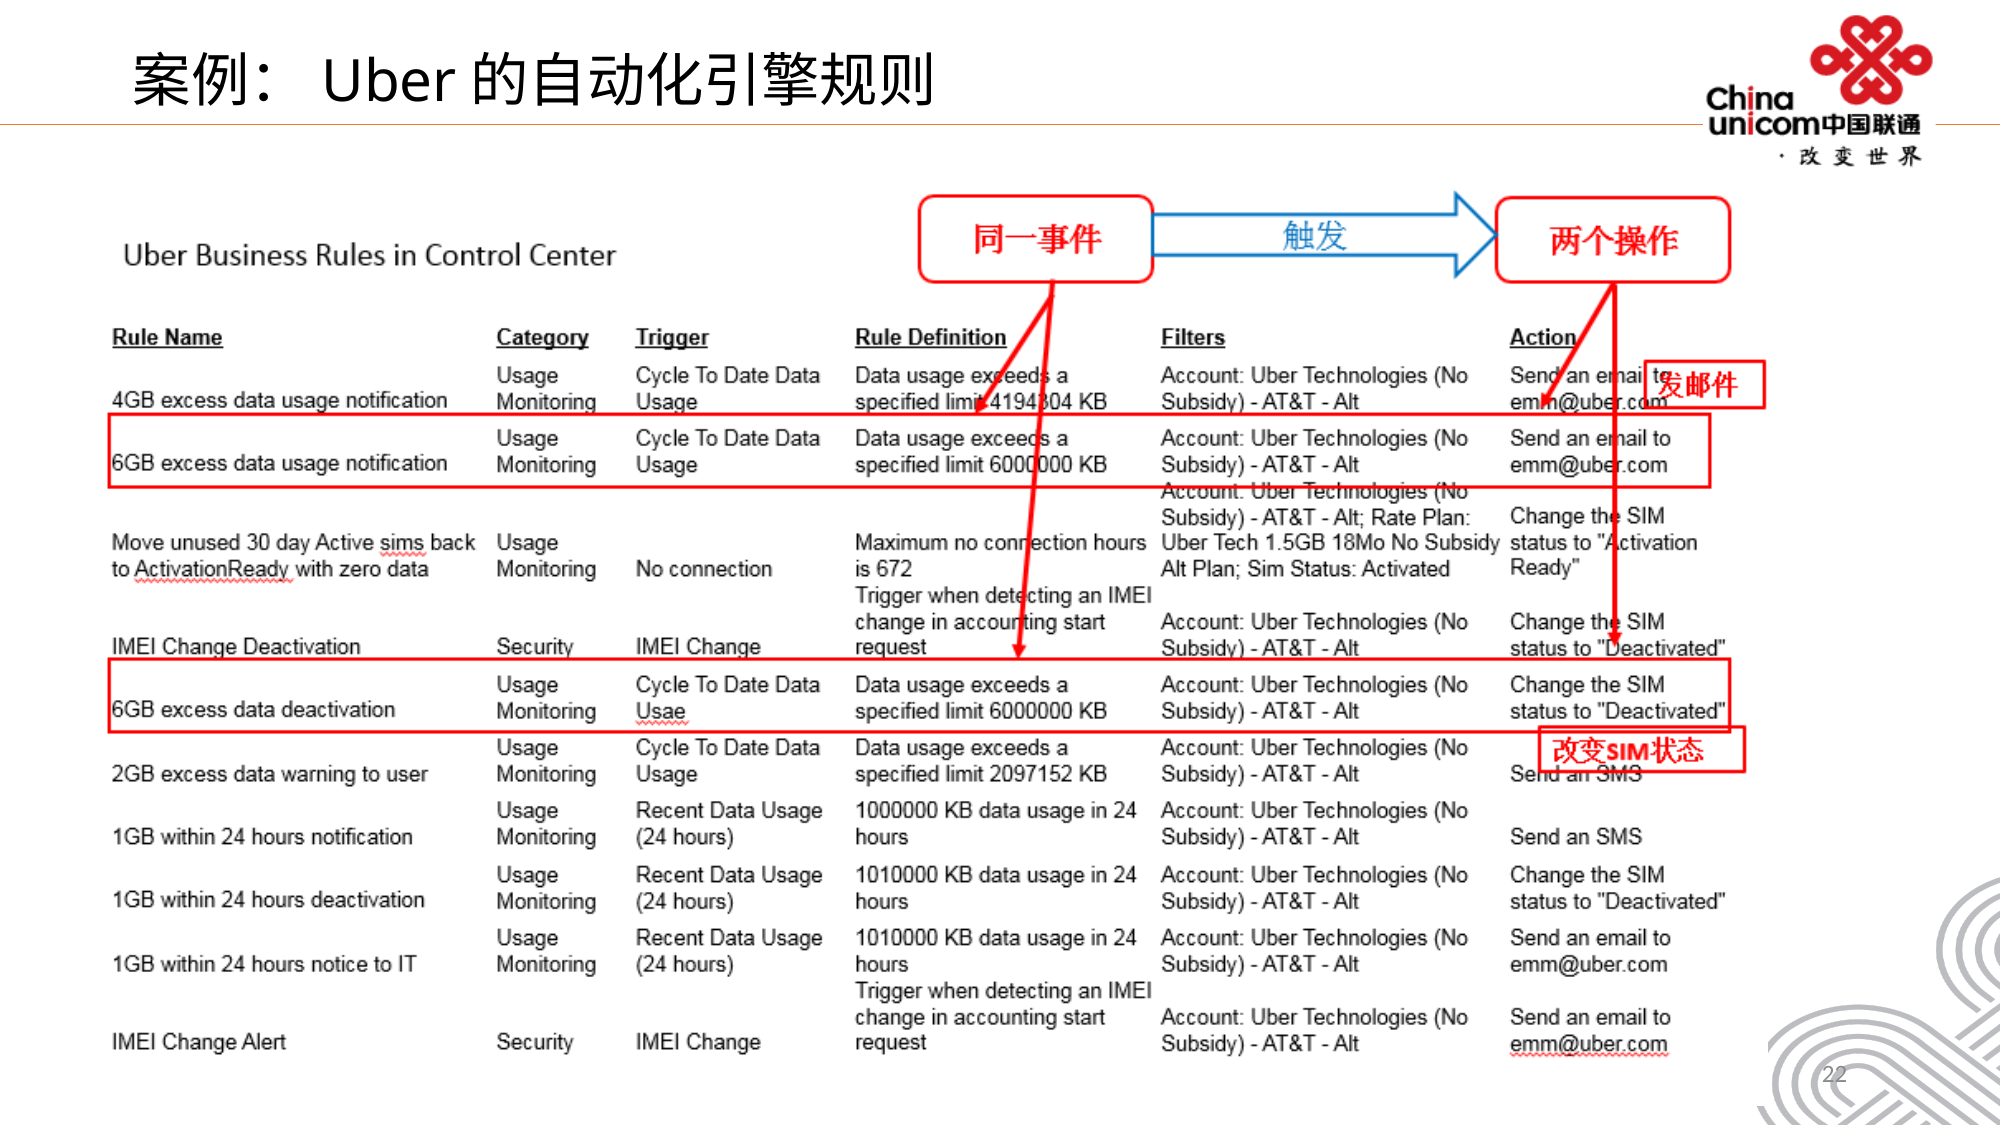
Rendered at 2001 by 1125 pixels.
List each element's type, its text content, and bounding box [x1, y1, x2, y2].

picture [55, 8, 2000, 1125]
text_box 案例：Uber的自动化引擎规则 [117, 23, 1613, 133]
slide_number 22 [1768, 1042, 1863, 1103]
